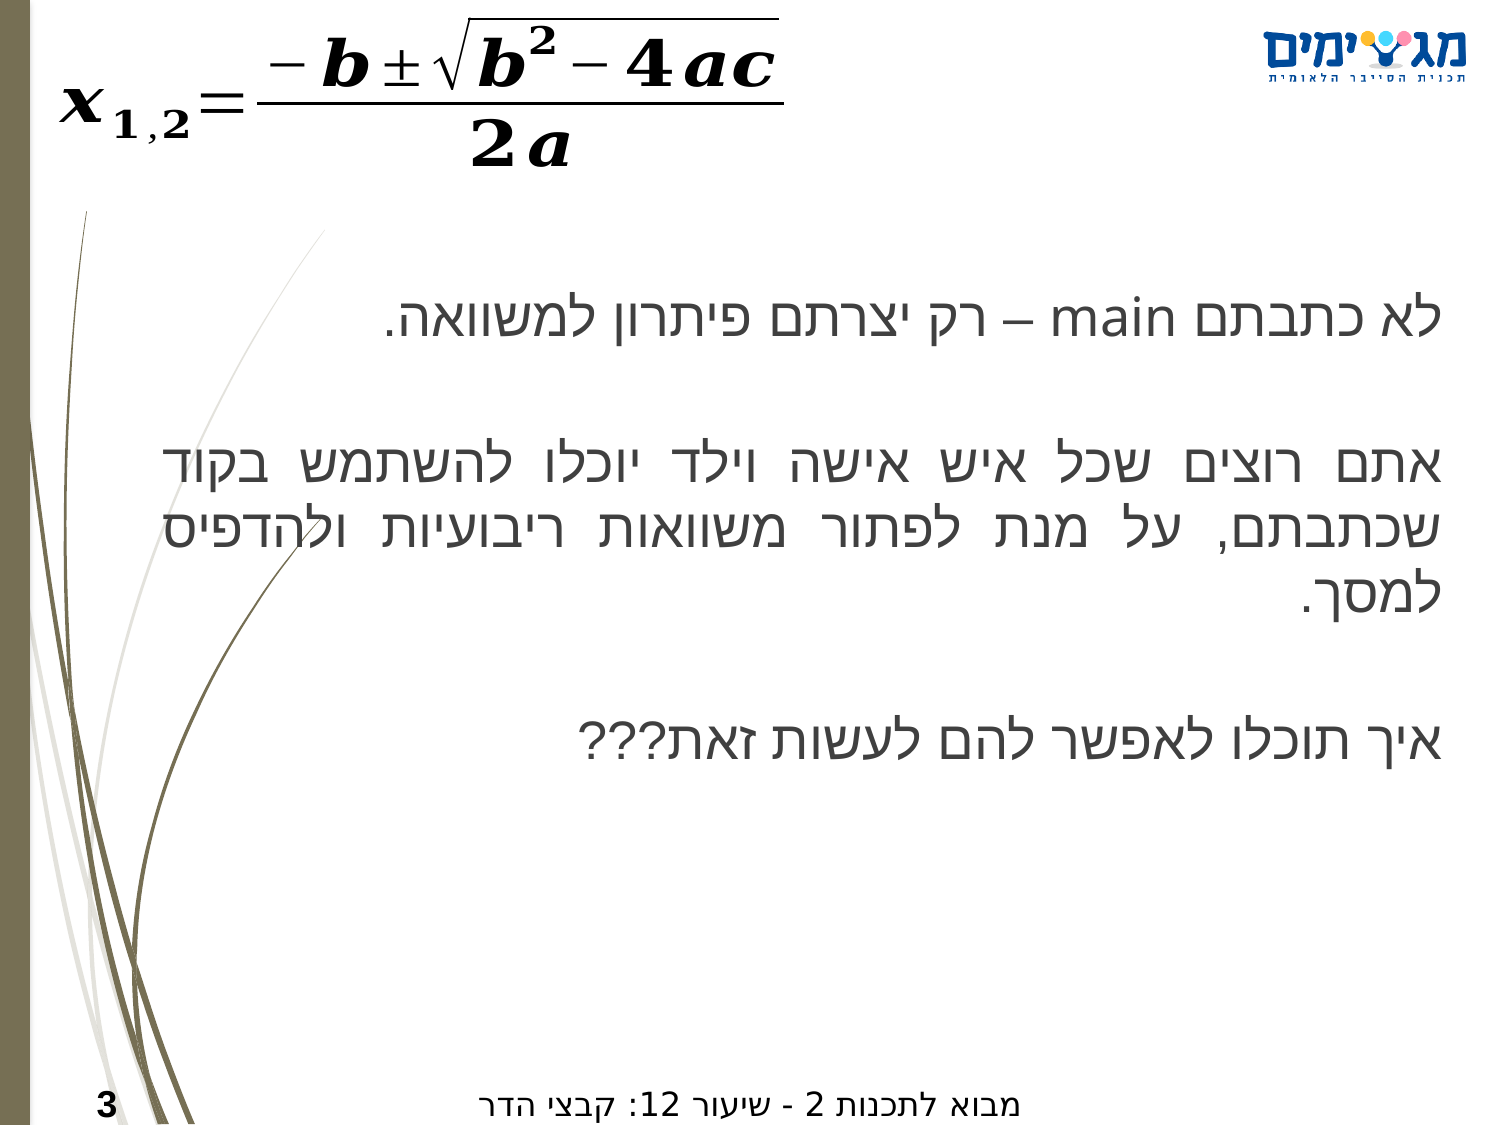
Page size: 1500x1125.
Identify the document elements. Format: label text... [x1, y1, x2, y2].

picture [1231, 0, 1498, 112]
list לא כתבתם main – רק יצרתם פיתרון למשוואה. אתם רוצים שכל איש אישה וילד יוכלו להשתמש בקוד שכתבתם, על מנת לפתור משוואות ריבועיות ולהדפיס למסך. איך תוכלו לאפשר להם לעשות זאת??? [147, 274, 1459, 718]
